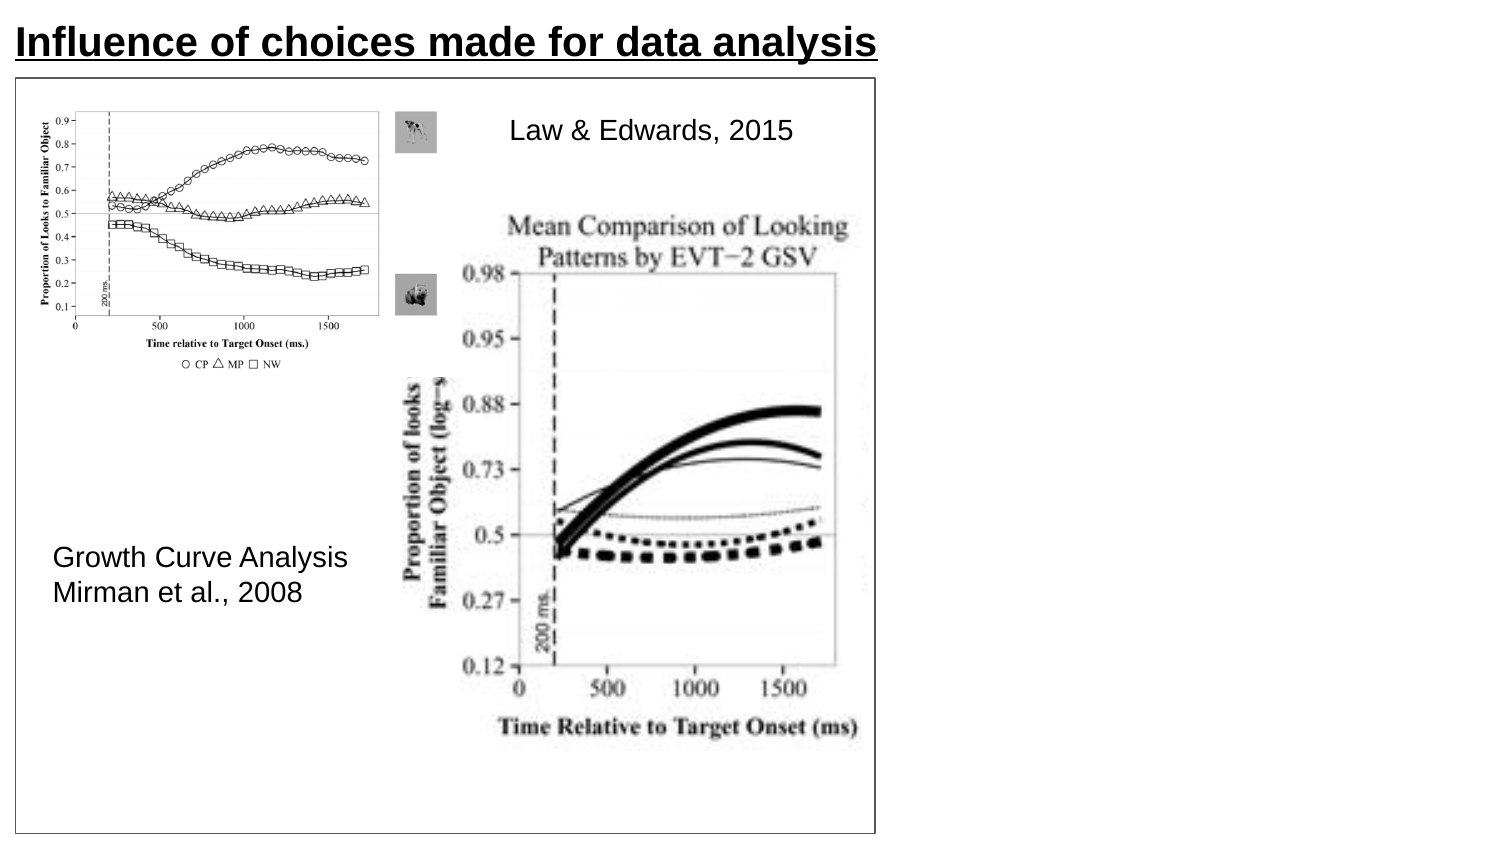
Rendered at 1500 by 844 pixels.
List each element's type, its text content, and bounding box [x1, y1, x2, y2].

text_box [15, 77, 875, 834]
text_box Influence of choices made for data analysis [0, 0, 927, 117]
picture [25, 95, 869, 751]
